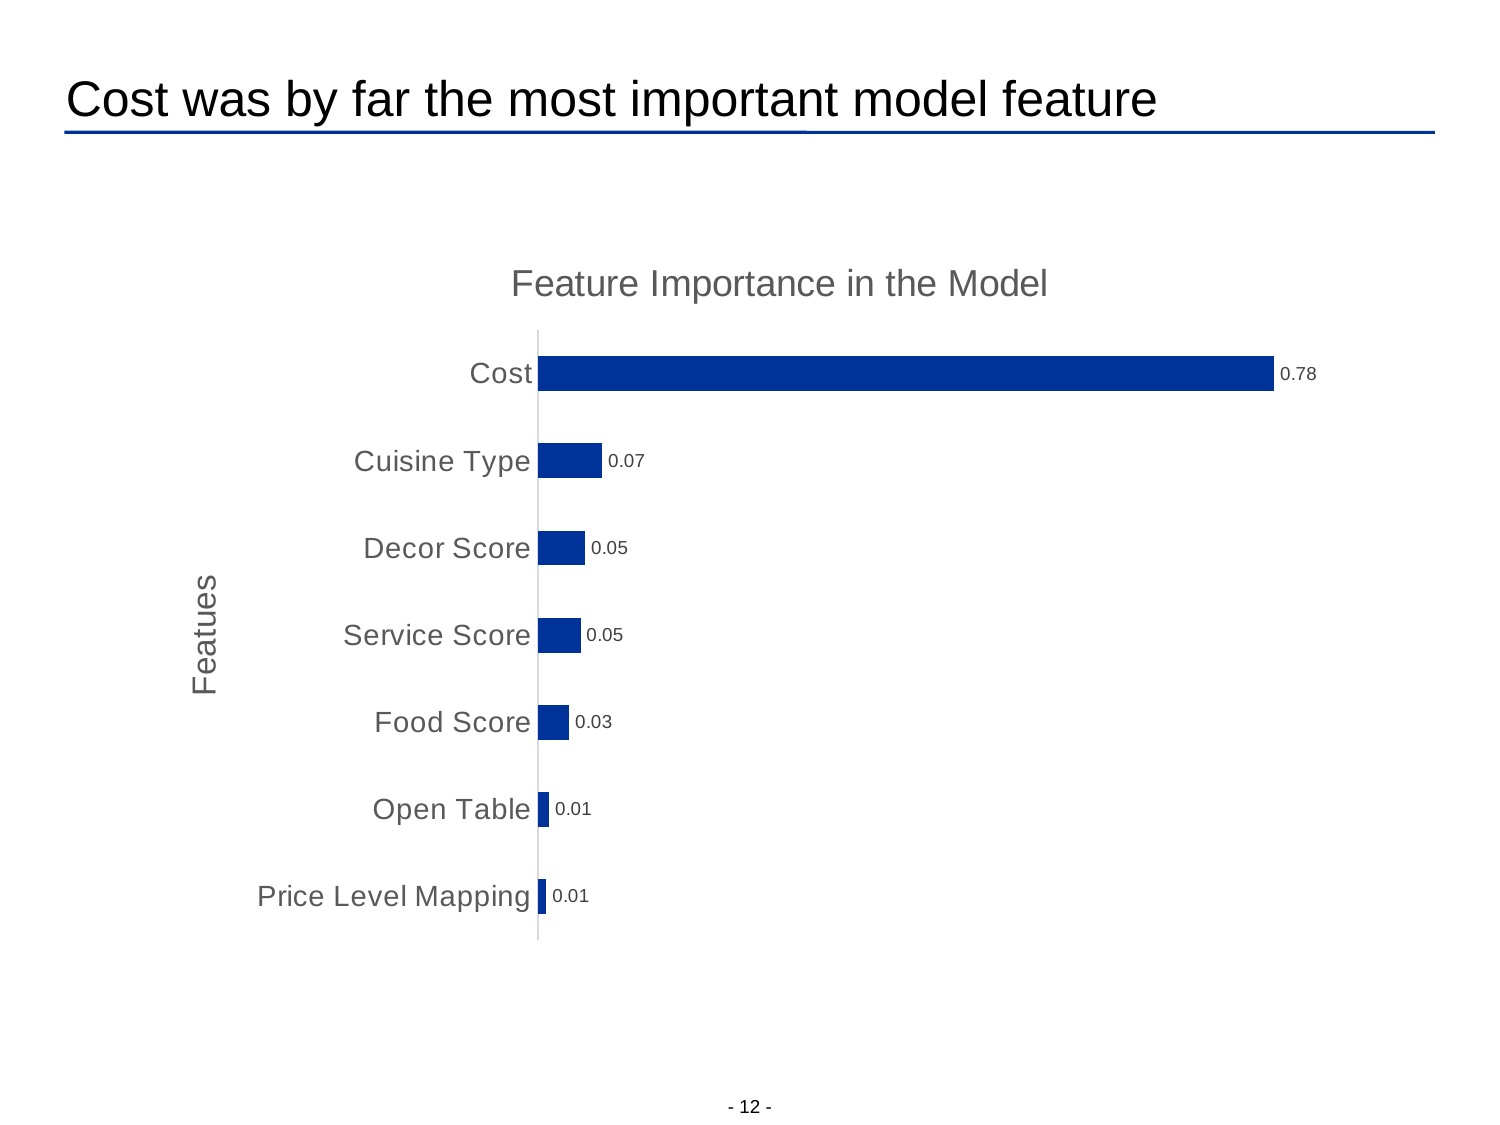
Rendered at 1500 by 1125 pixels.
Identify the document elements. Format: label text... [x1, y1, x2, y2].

chart [148, 228, 1411, 955]
title Cost was by far the most important model feature [65, 61, 1436, 127]
